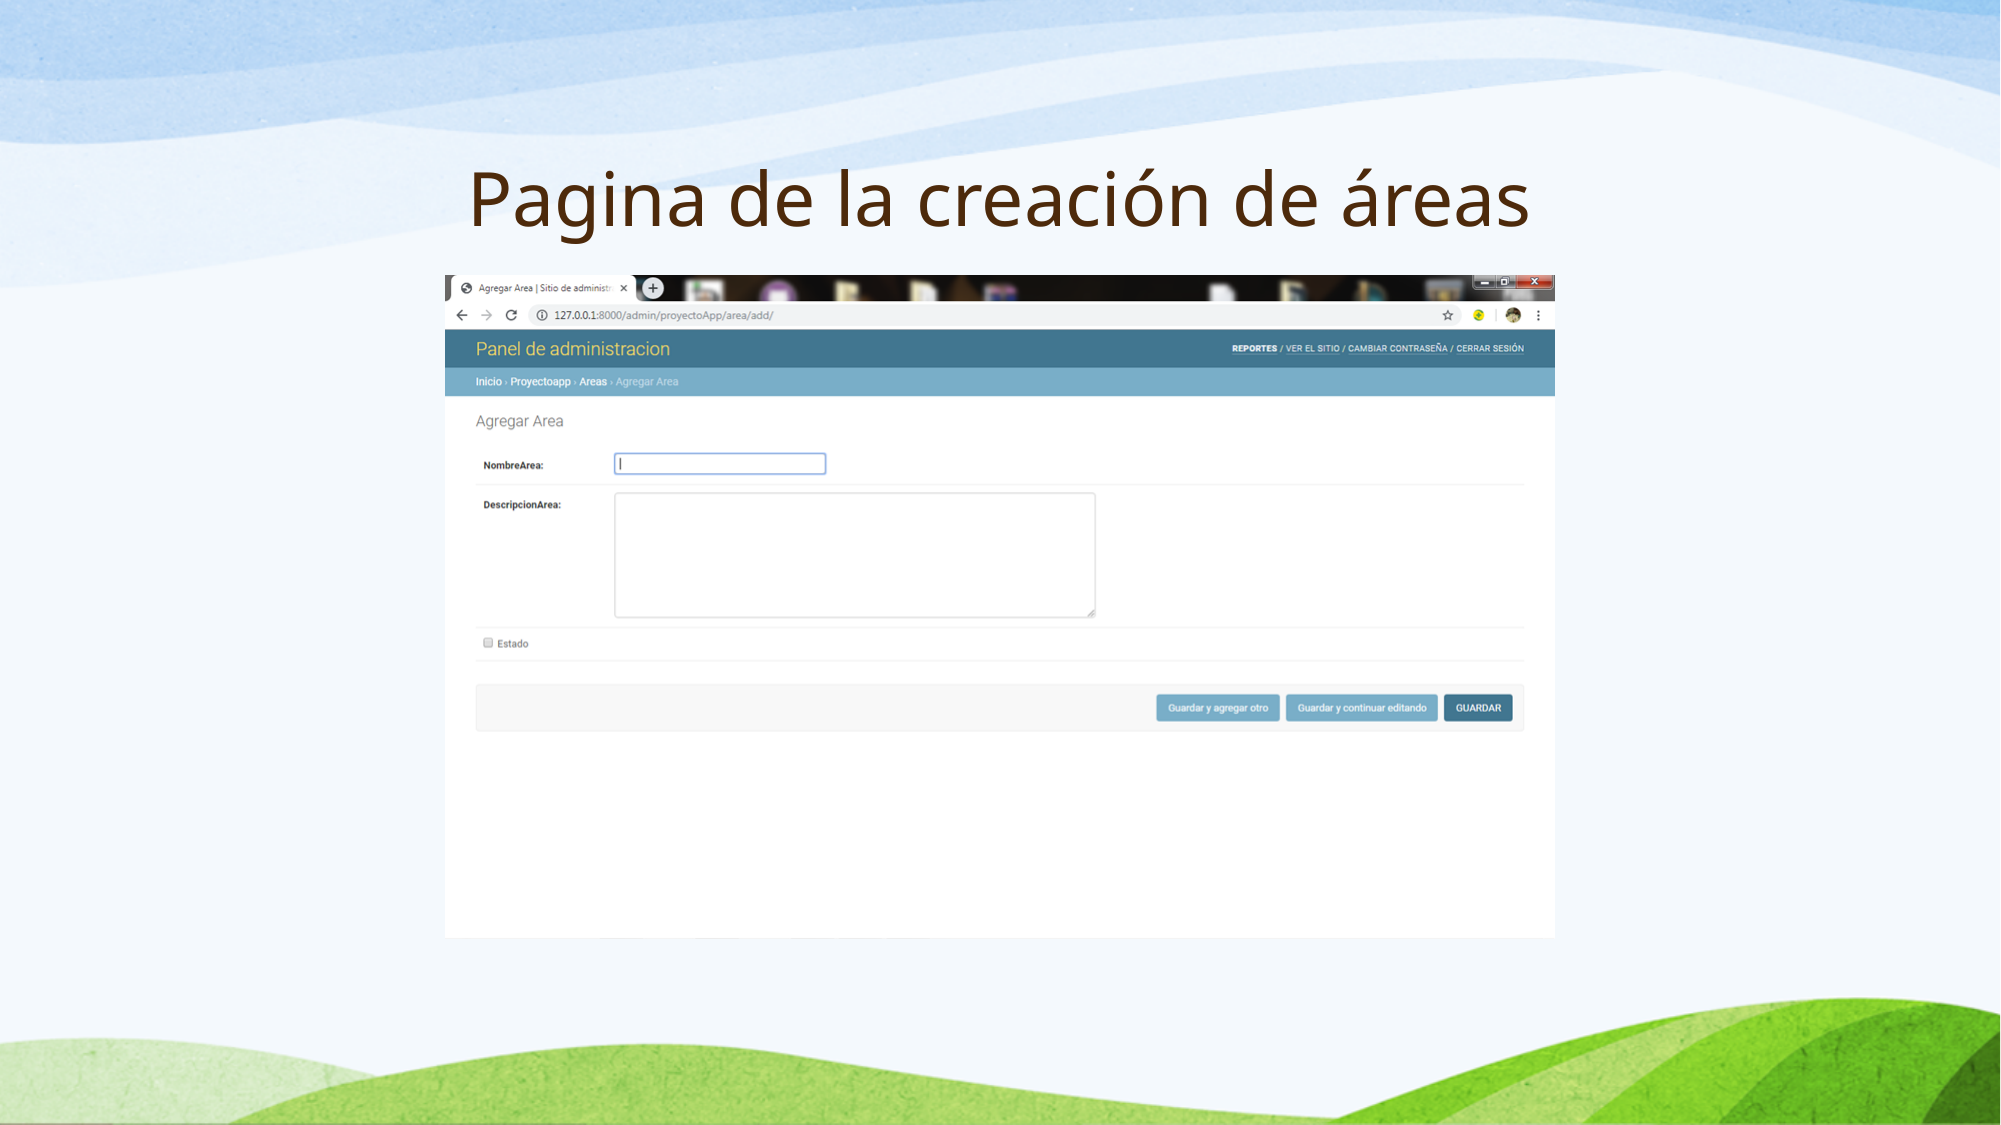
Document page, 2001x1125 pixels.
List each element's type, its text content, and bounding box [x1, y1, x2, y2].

title Pagina de la creación de áreas [174, 50, 1825, 250]
picture [0, 0, 2001, 1125]
